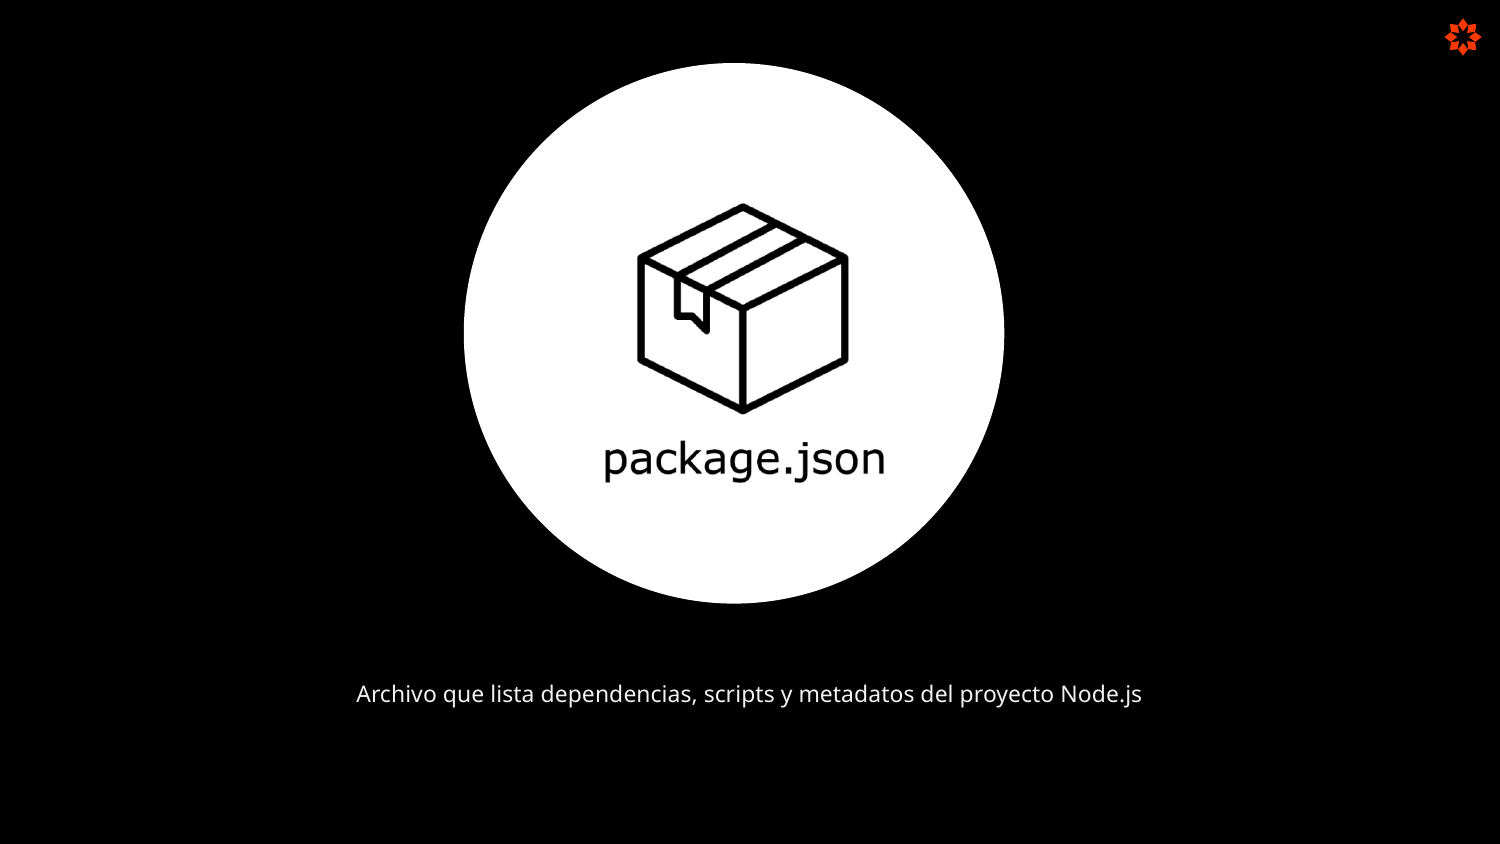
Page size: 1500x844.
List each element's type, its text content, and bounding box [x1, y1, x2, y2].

picture [591, 171, 909, 495]
text_box Archivo que lista dependencias, scripts y metadatos del proyecto Node.js [203, 671, 1297, 714]
text_box [461, 60, 1007, 606]
